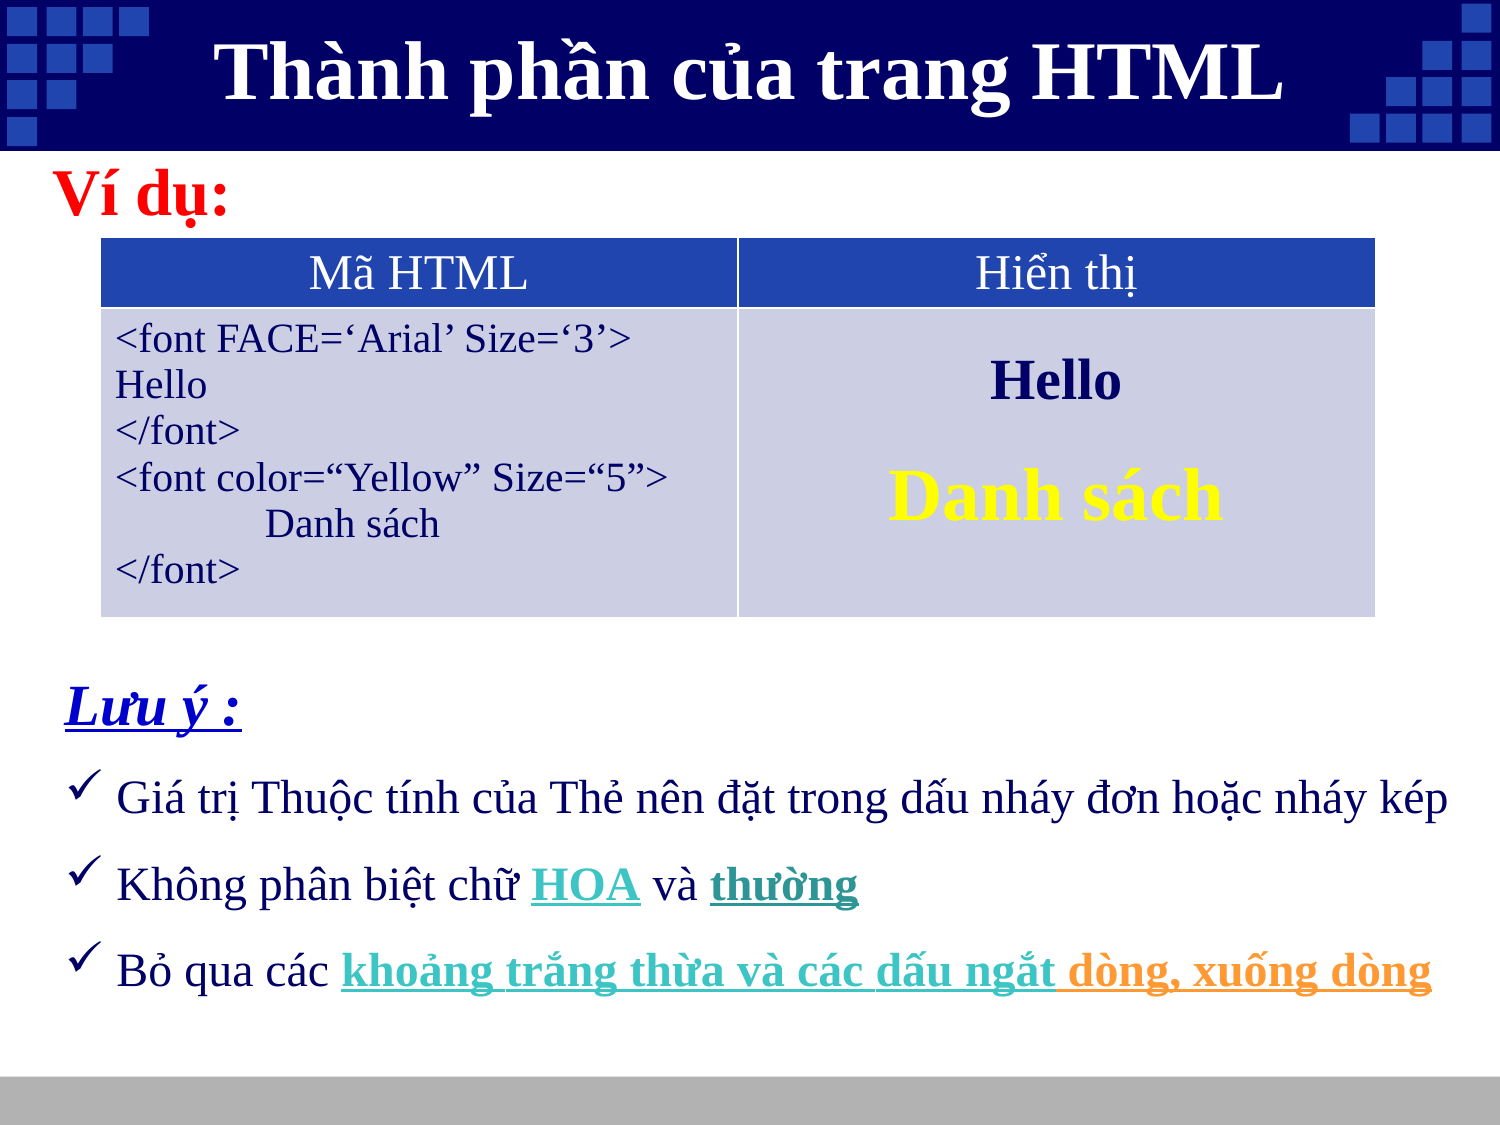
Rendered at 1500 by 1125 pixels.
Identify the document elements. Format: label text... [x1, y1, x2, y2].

text_box Lưu ý : Giá trị Thuộc tính của Thẻ nên đặt trong dấu nháy đơn hoặc nháy kép Không phân biệt chữ HOA và thường Bỏ qua các khoảng trắng thừa và các dấu ngắt dòng, xuống dòng [49, 624, 1500, 1004]
table_cell Hello Danh sách [739, 309, 1375, 617]
table_header Hiển thị [739, 238, 1375, 307]
title Thành phần của trang HTML [75, 20, 1425, 113]
table_header Mã HTML [101, 238, 737, 307]
list Ví dụ: [37, 149, 388, 238]
table_cell <font FACE=‘Arial’ Size=‘3’> Hello </font> <font color=“Yellow” Size=“5”> Danh sách </font> [101, 309, 737, 617]
